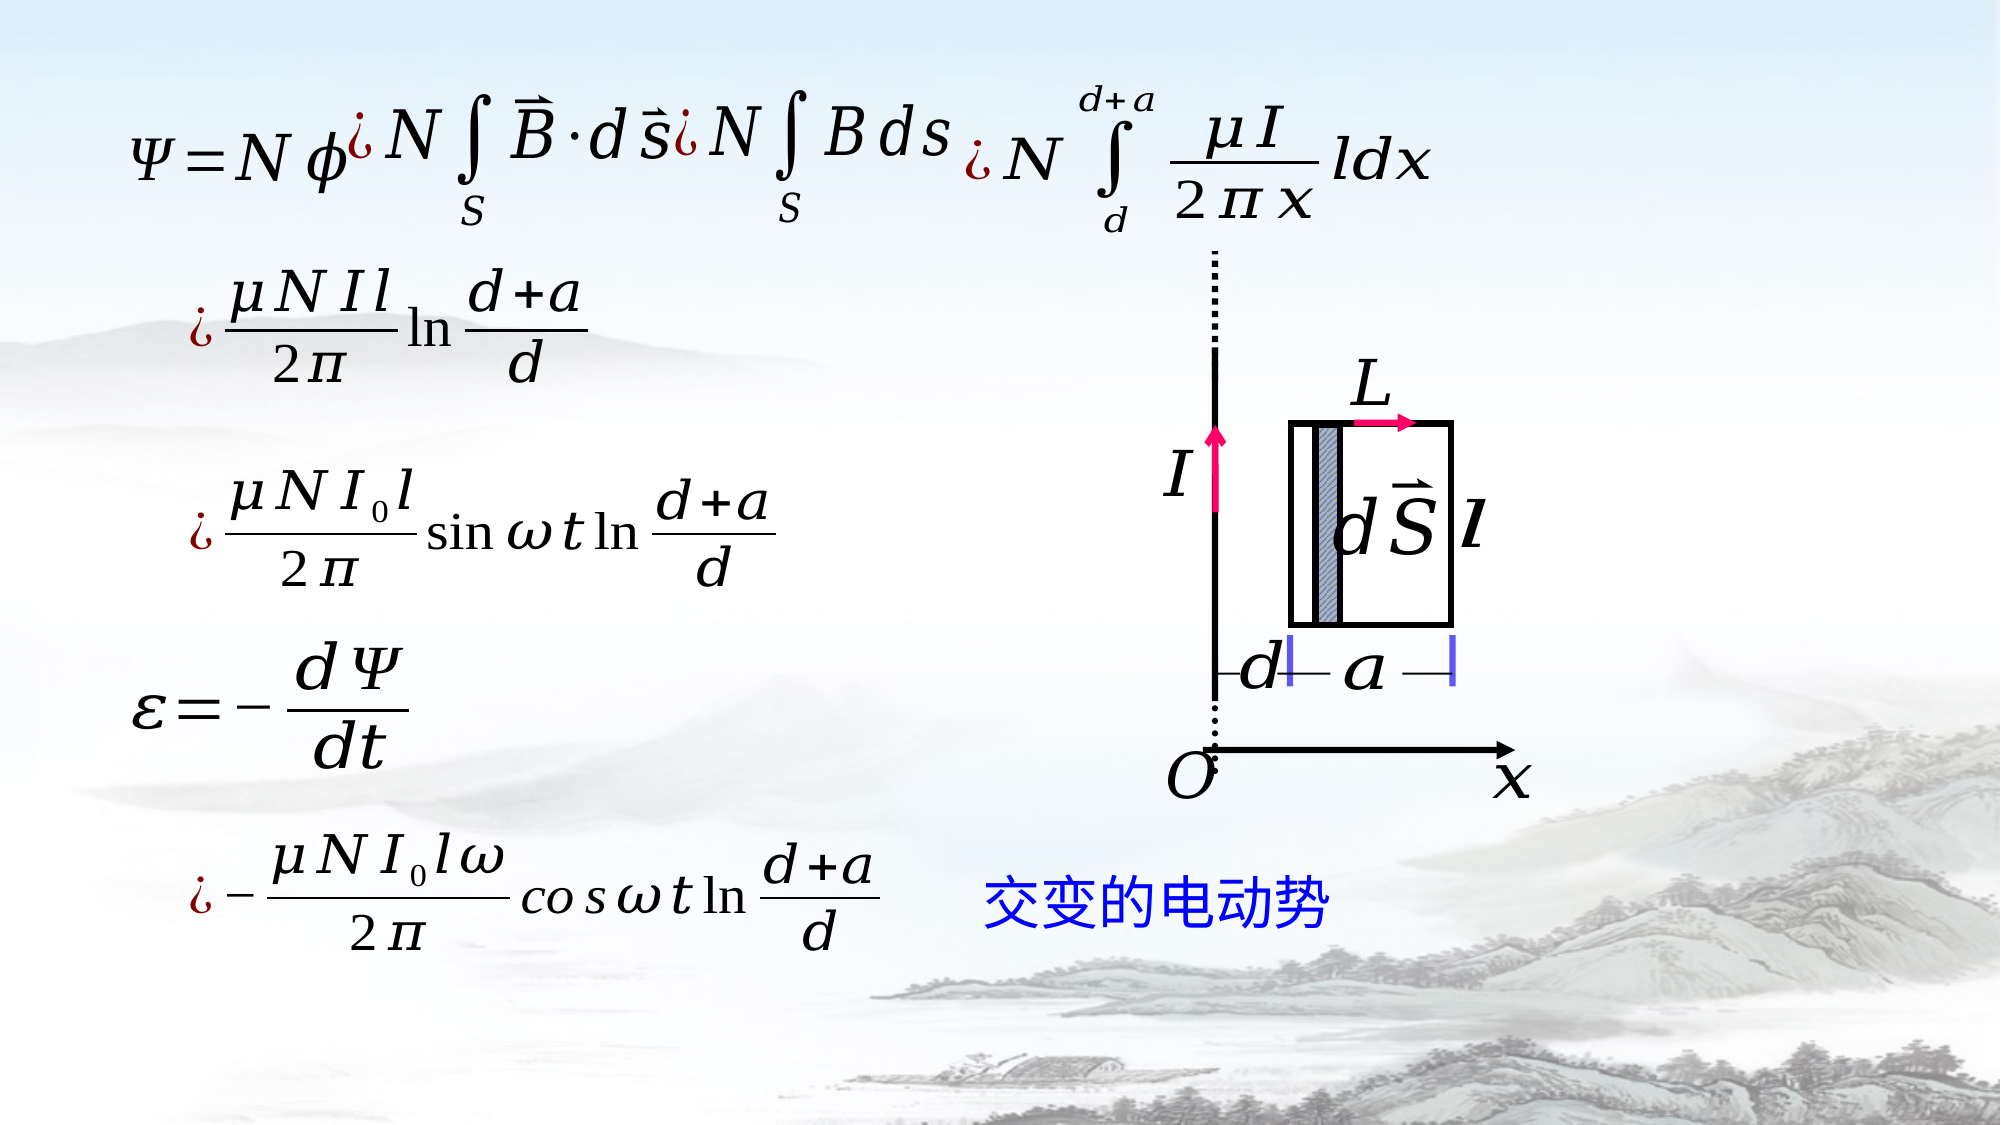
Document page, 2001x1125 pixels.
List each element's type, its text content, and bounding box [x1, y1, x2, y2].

text_box [1159, 251, 1537, 814]
text_box 交变的电动势 [967, 859, 1430, 944]
text_box [0, 0, 2000, 1125]
